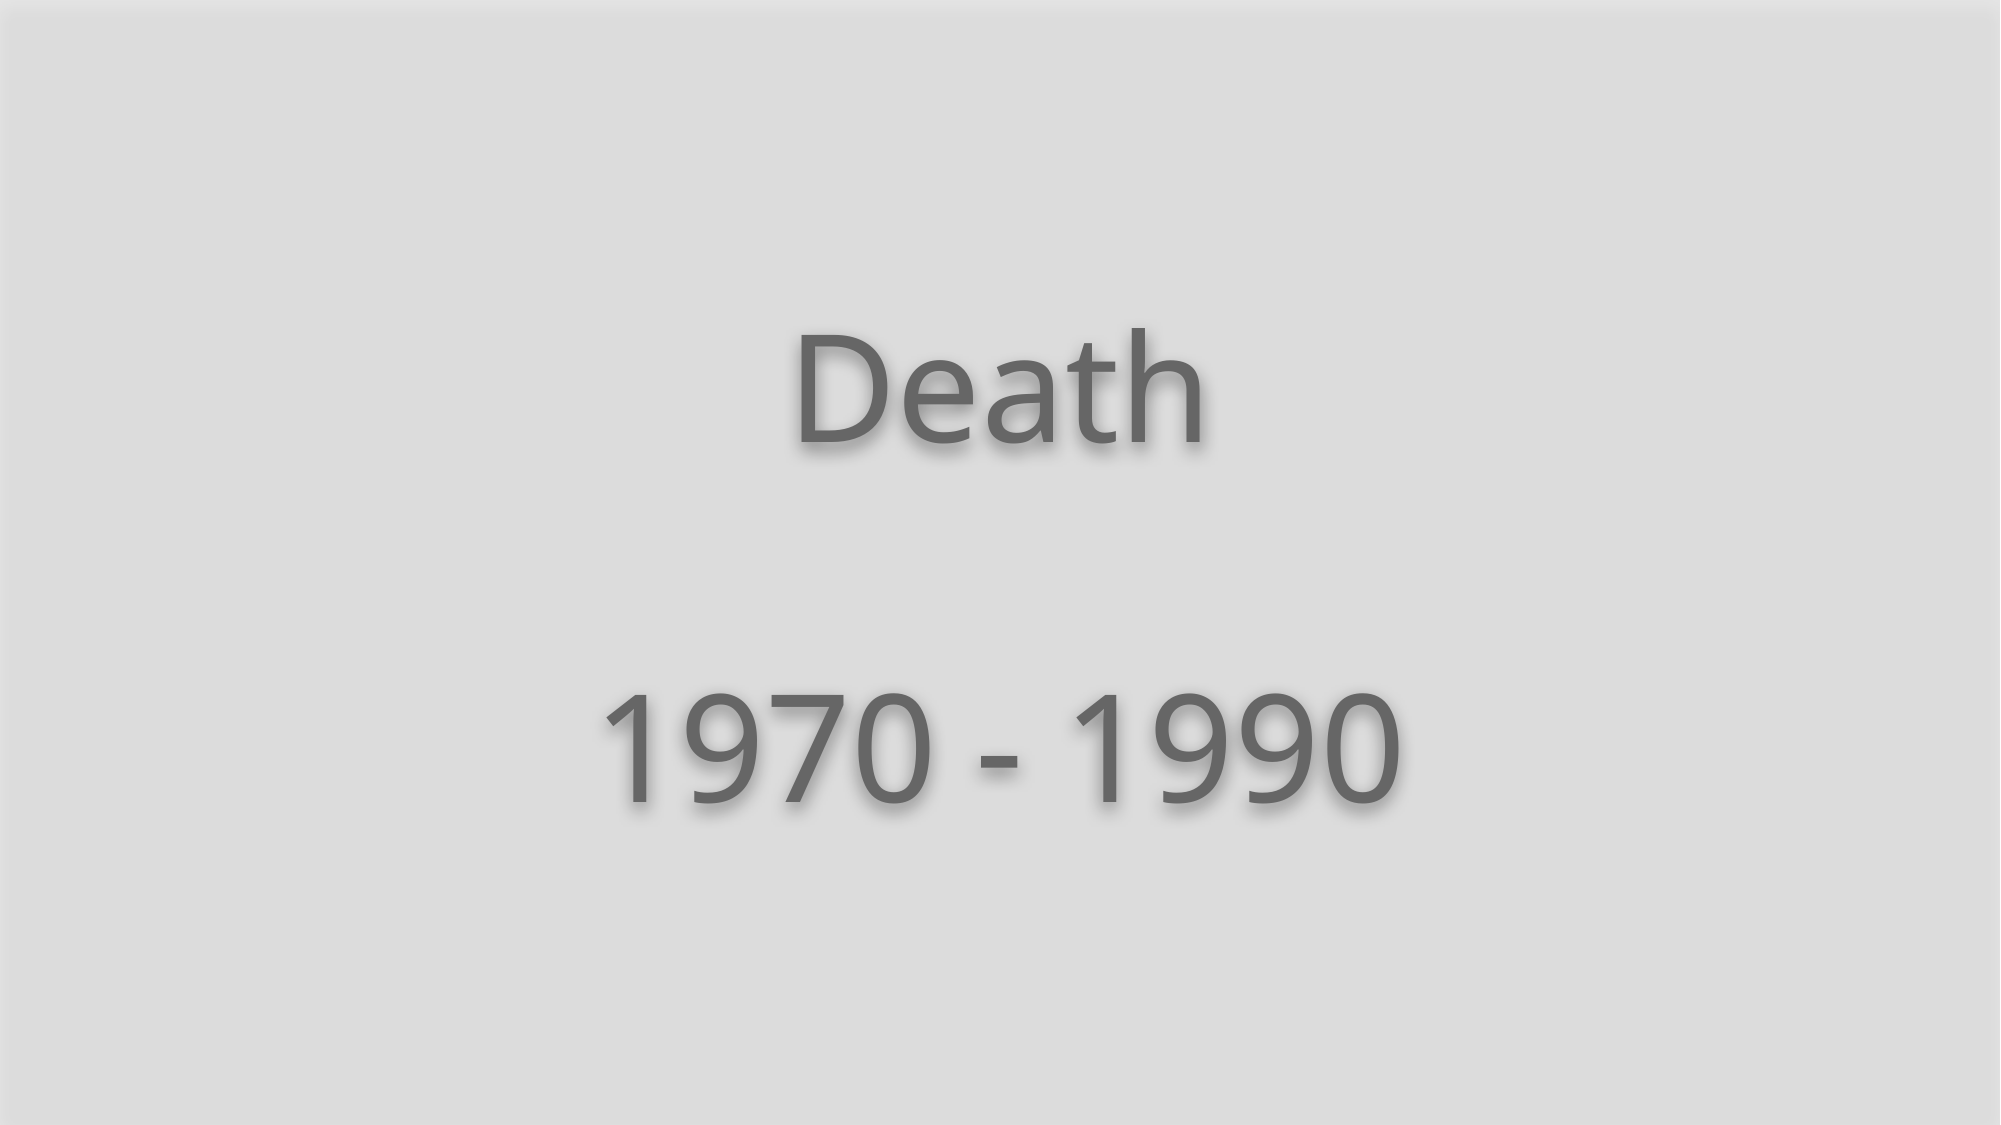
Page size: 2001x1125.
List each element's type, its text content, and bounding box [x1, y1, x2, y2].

text_box Death 1970 - 1990 [0, 0, 2000, 1125]
